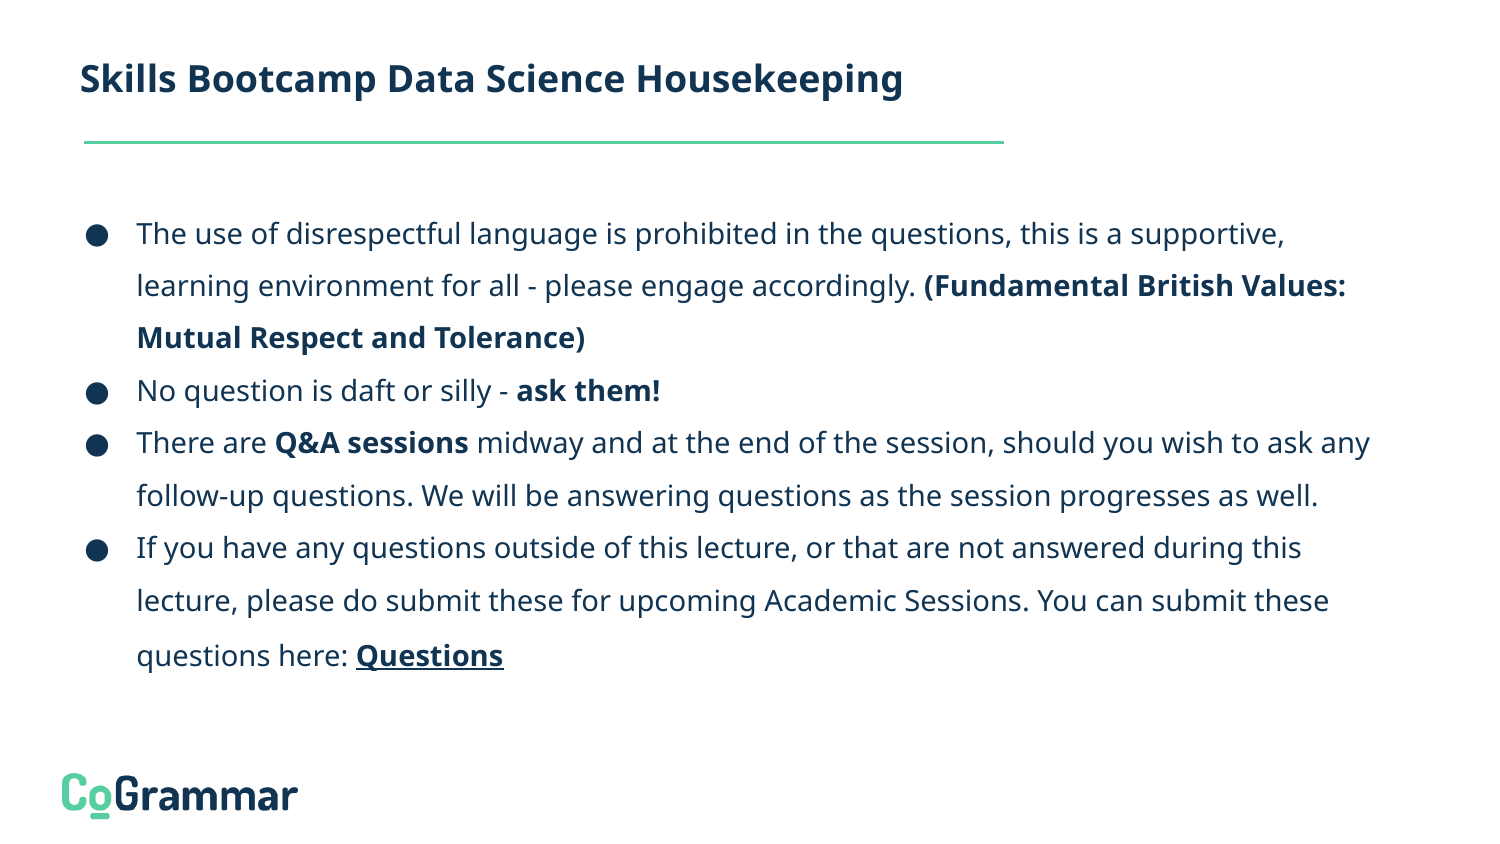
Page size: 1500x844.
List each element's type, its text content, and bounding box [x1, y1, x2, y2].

picture [0, 743, 1500, 844]
text_box The use of disrespectful language is prohibited in the questions, this is a supportive, learning environment for all - please engage accordingly. (Fundamental British Values: Mutual Respect and Tolerance) No question is daft or silly - ask them! There are Q&A sessions midway and at the end of the session, should you wish to ask any follow-up questions. We will be answering questions as the session progresses as well. If you have any questions outside of this lecture, or that are not answered during this lecture, please do submit these for upcoming Academic Sessions. You can submit these questions here: Questions [47, 183, 1414, 710]
text_box Skills Bootcamp Data Science Housekeeping [66, 41, 1129, 118]
